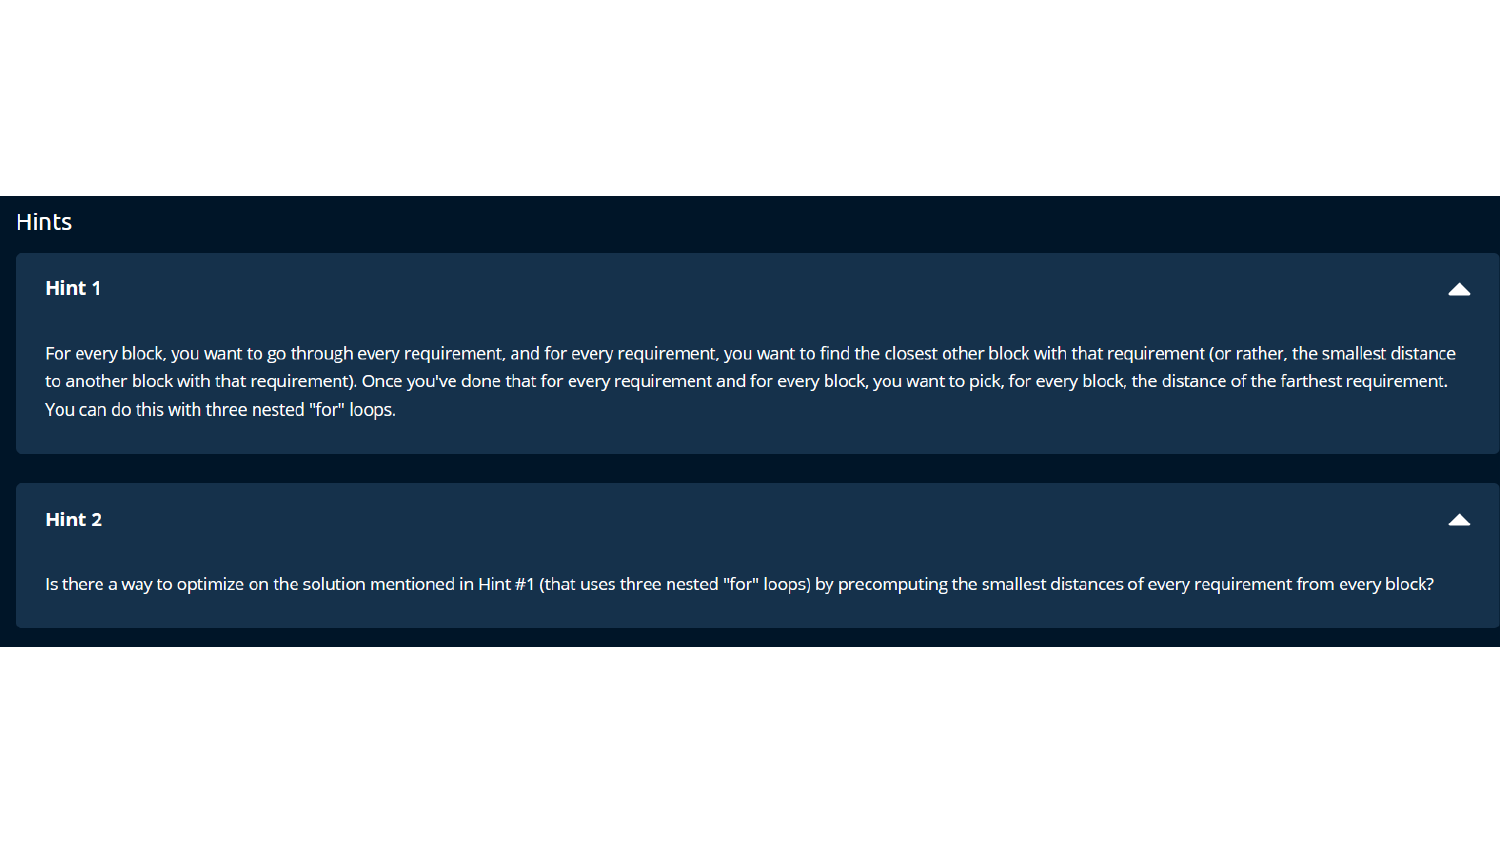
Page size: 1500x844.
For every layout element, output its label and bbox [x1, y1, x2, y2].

picture [0, 196, 1500, 648]
